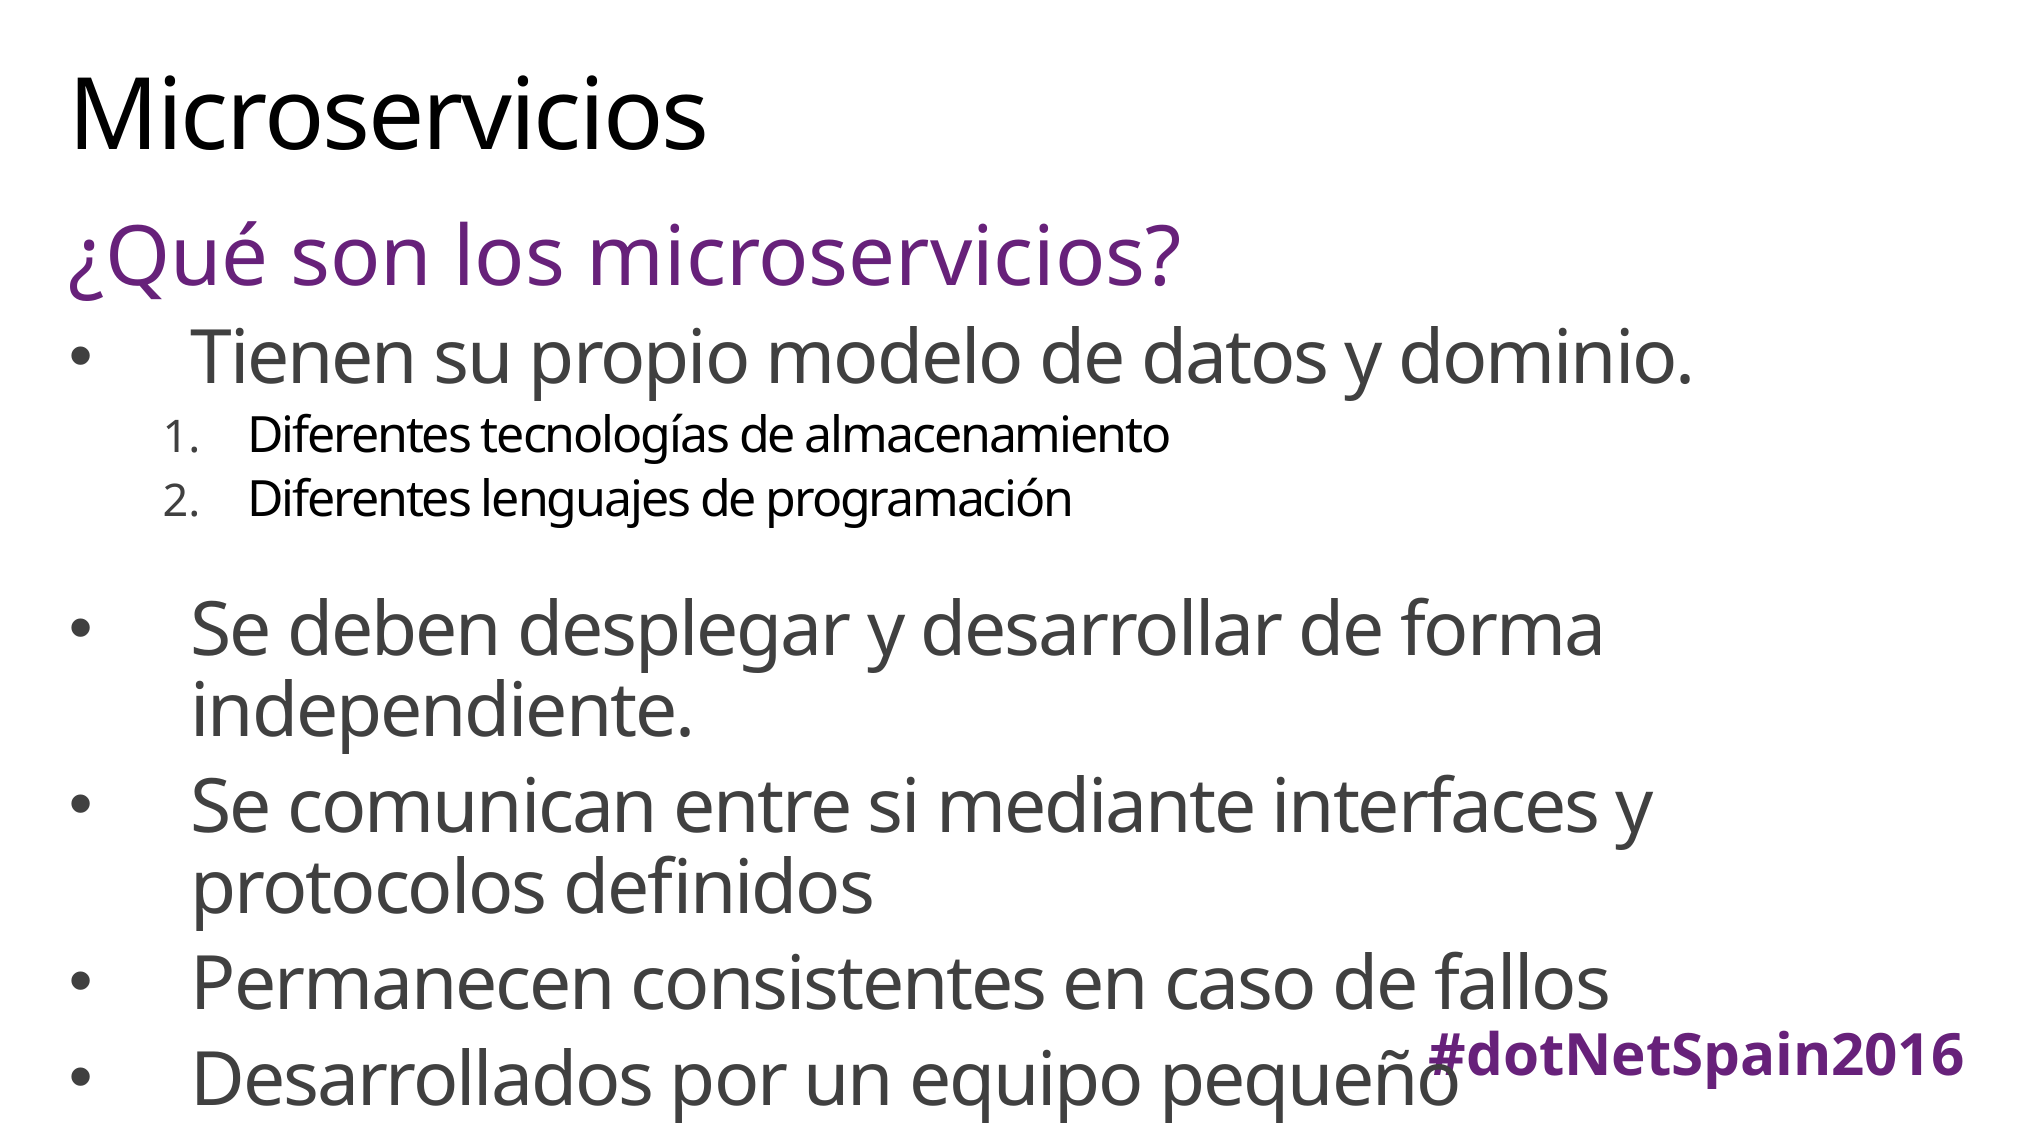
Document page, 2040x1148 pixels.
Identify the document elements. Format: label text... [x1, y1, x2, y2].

title Microservicios [45, 48, 1996, 199]
list ¿Qué son los microservicios? Tienen su propio modelo de datos y dominio. Diferentes tecnologías de almacenamiento Diferentes lenguajes de programación Se deben desplegar y desarrollar de forma independiente. Se comunican entre si mediante interfaces y protocolos definidos Permanecen consistentes en caso de fallos Desarrollados por un equipo pequeño [45, 199, 1995, 1085]
